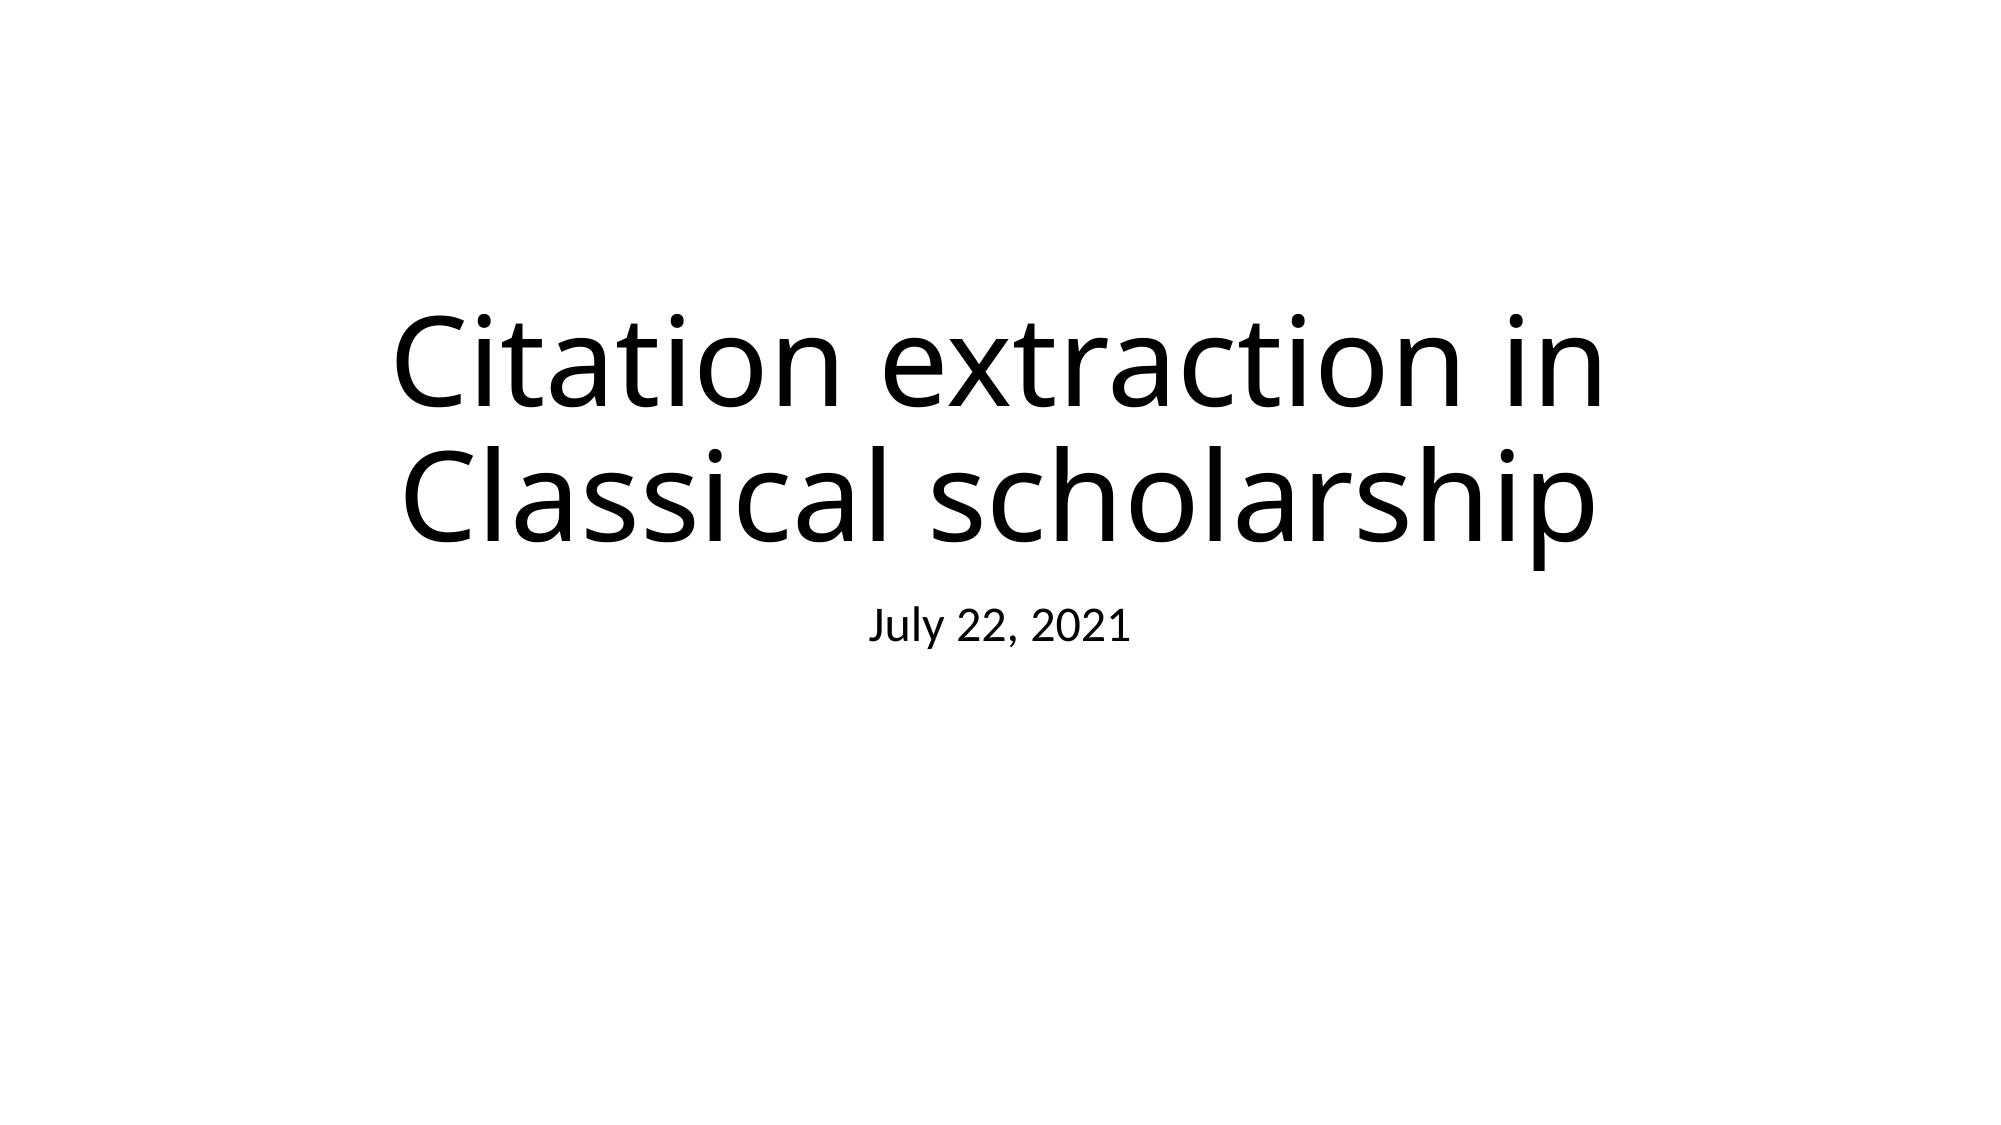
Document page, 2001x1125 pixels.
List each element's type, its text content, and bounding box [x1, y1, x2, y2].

subtitle July 22, 2021 [249, 590, 1750, 863]
title Citation extraction in Classical scholarship [249, 184, 1750, 576]
